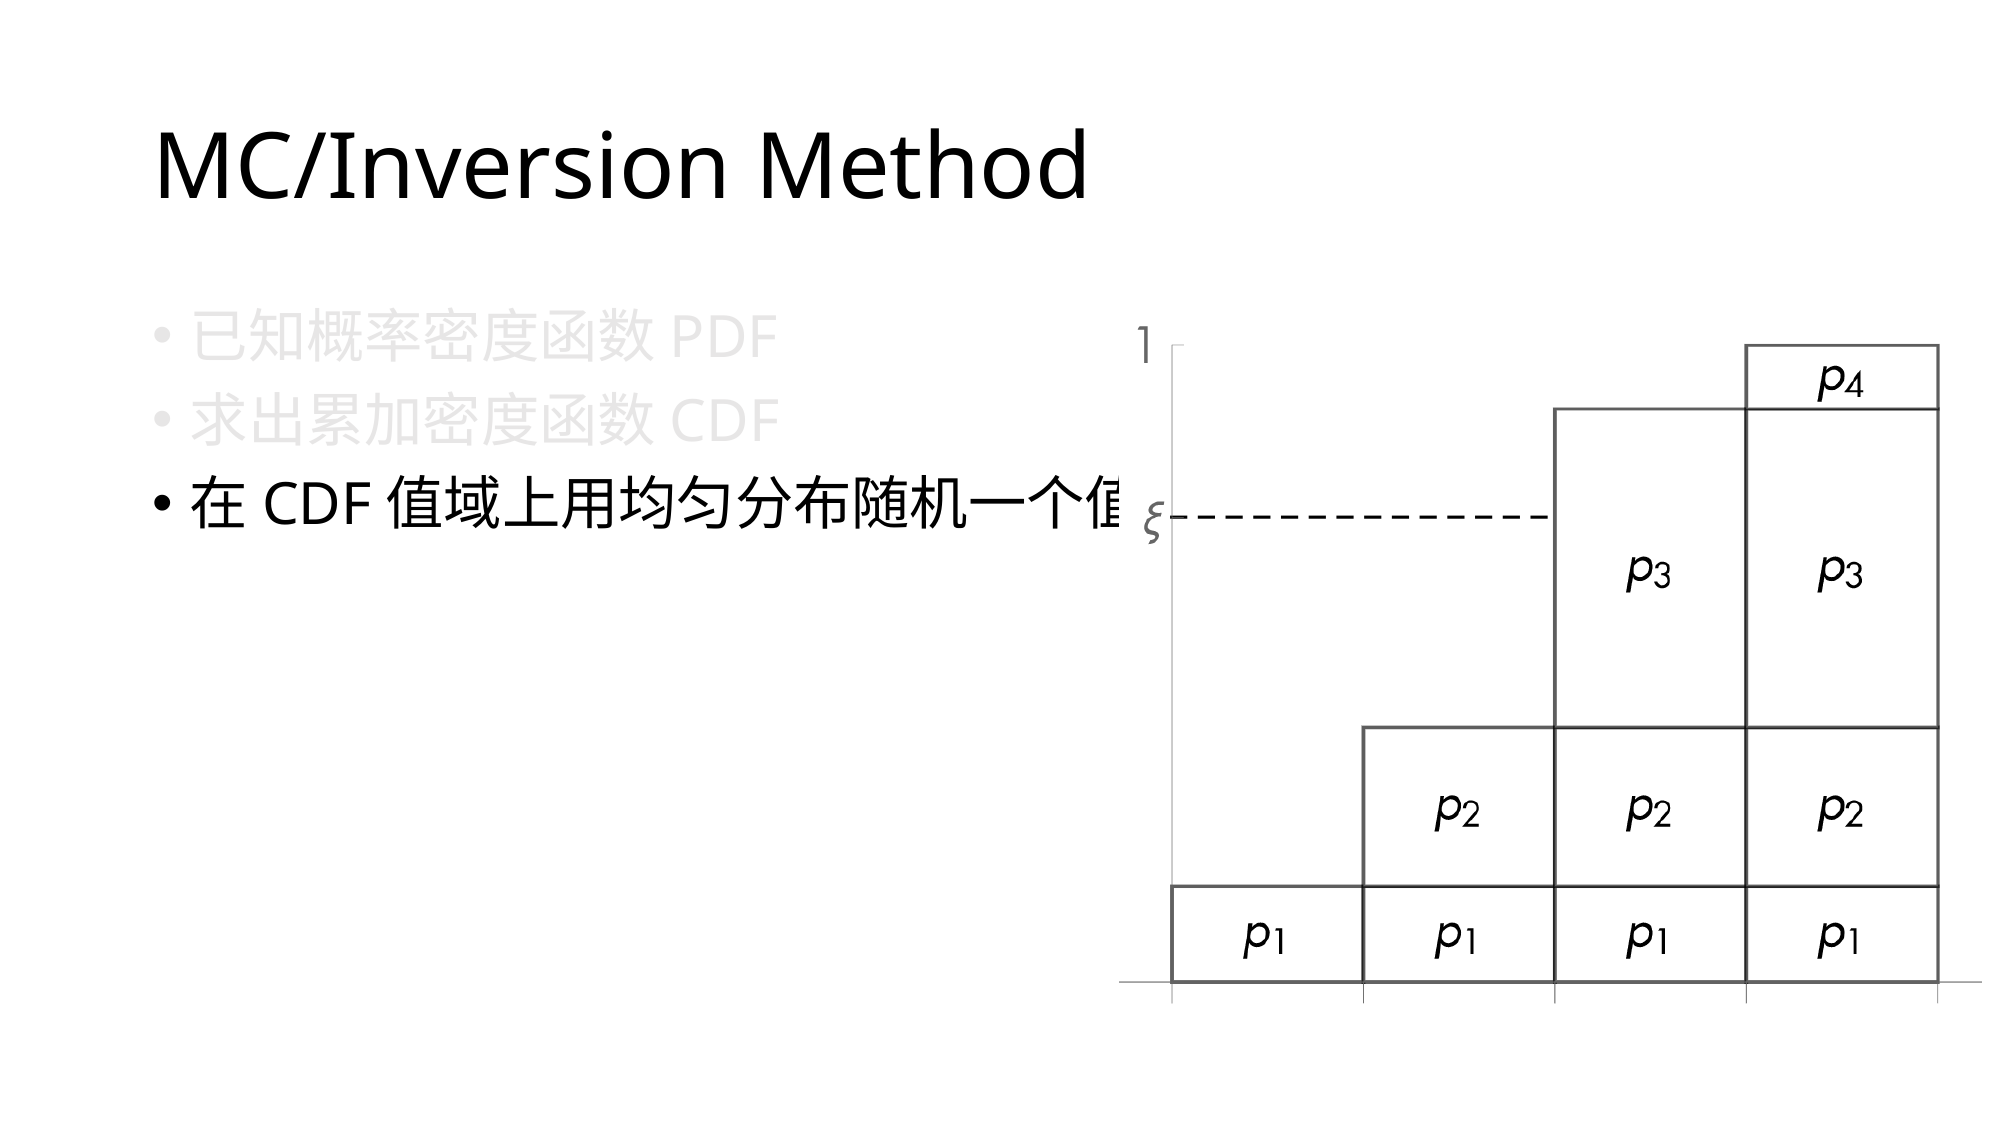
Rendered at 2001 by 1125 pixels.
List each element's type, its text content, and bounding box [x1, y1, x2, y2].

list 已知概率密度函数PDF 求出累加密度函数CDF 在CDF值域上用均匀分布随机一个值 [137, 299, 1119, 1014]
title MC/Inversion Method [137, 59, 1863, 278]
picture [1119, 299, 1982, 1031]
